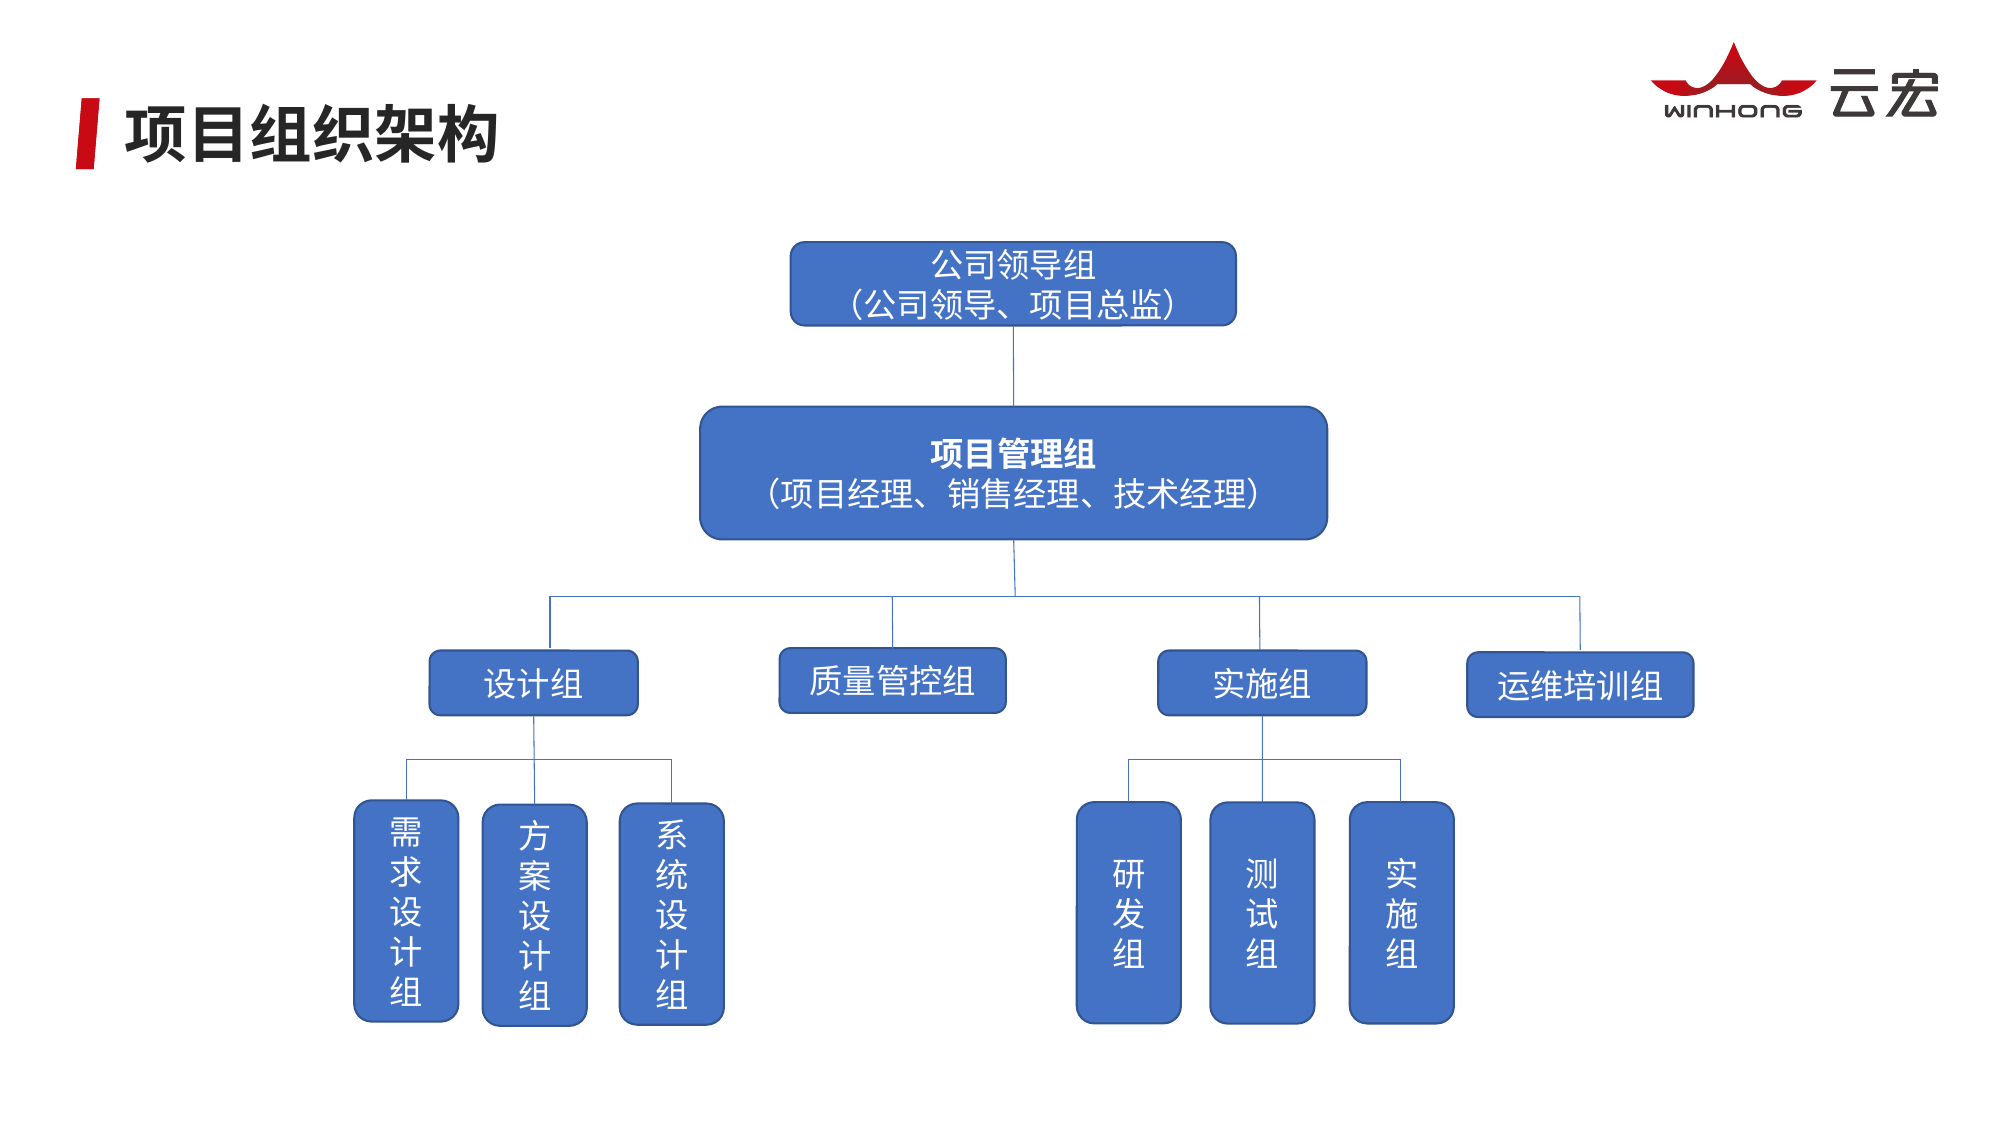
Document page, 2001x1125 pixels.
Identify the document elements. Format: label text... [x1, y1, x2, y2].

text_box 研发组 [1075, 801, 1182, 1025]
text_box 设计组 [428, 649, 639, 717]
text_box 项目管理组 （项目经理、销售经理、技术经理） [699, 405, 1329, 541]
text_box 系统设计组 [618, 802, 725, 1026]
text_box 运维培训组 [1466, 651, 1695, 719]
text_box 测试组 [1209, 801, 1316, 1025]
text_box 项目组织架构 [109, 87, 515, 178]
text_box 实施组 [1348, 801, 1455, 1025]
text_box 公司领导组 （公司领导、项目总监） [789, 241, 1238, 327]
picture [1638, 0, 1954, 178]
text_box 实施组 [1157, 649, 1368, 717]
text_box [74, 97, 101, 171]
text_box 质量管控组 [778, 647, 1007, 714]
text_box 方案设计组 [481, 803, 588, 1027]
text_box 需求设计组 [353, 799, 460, 1023]
